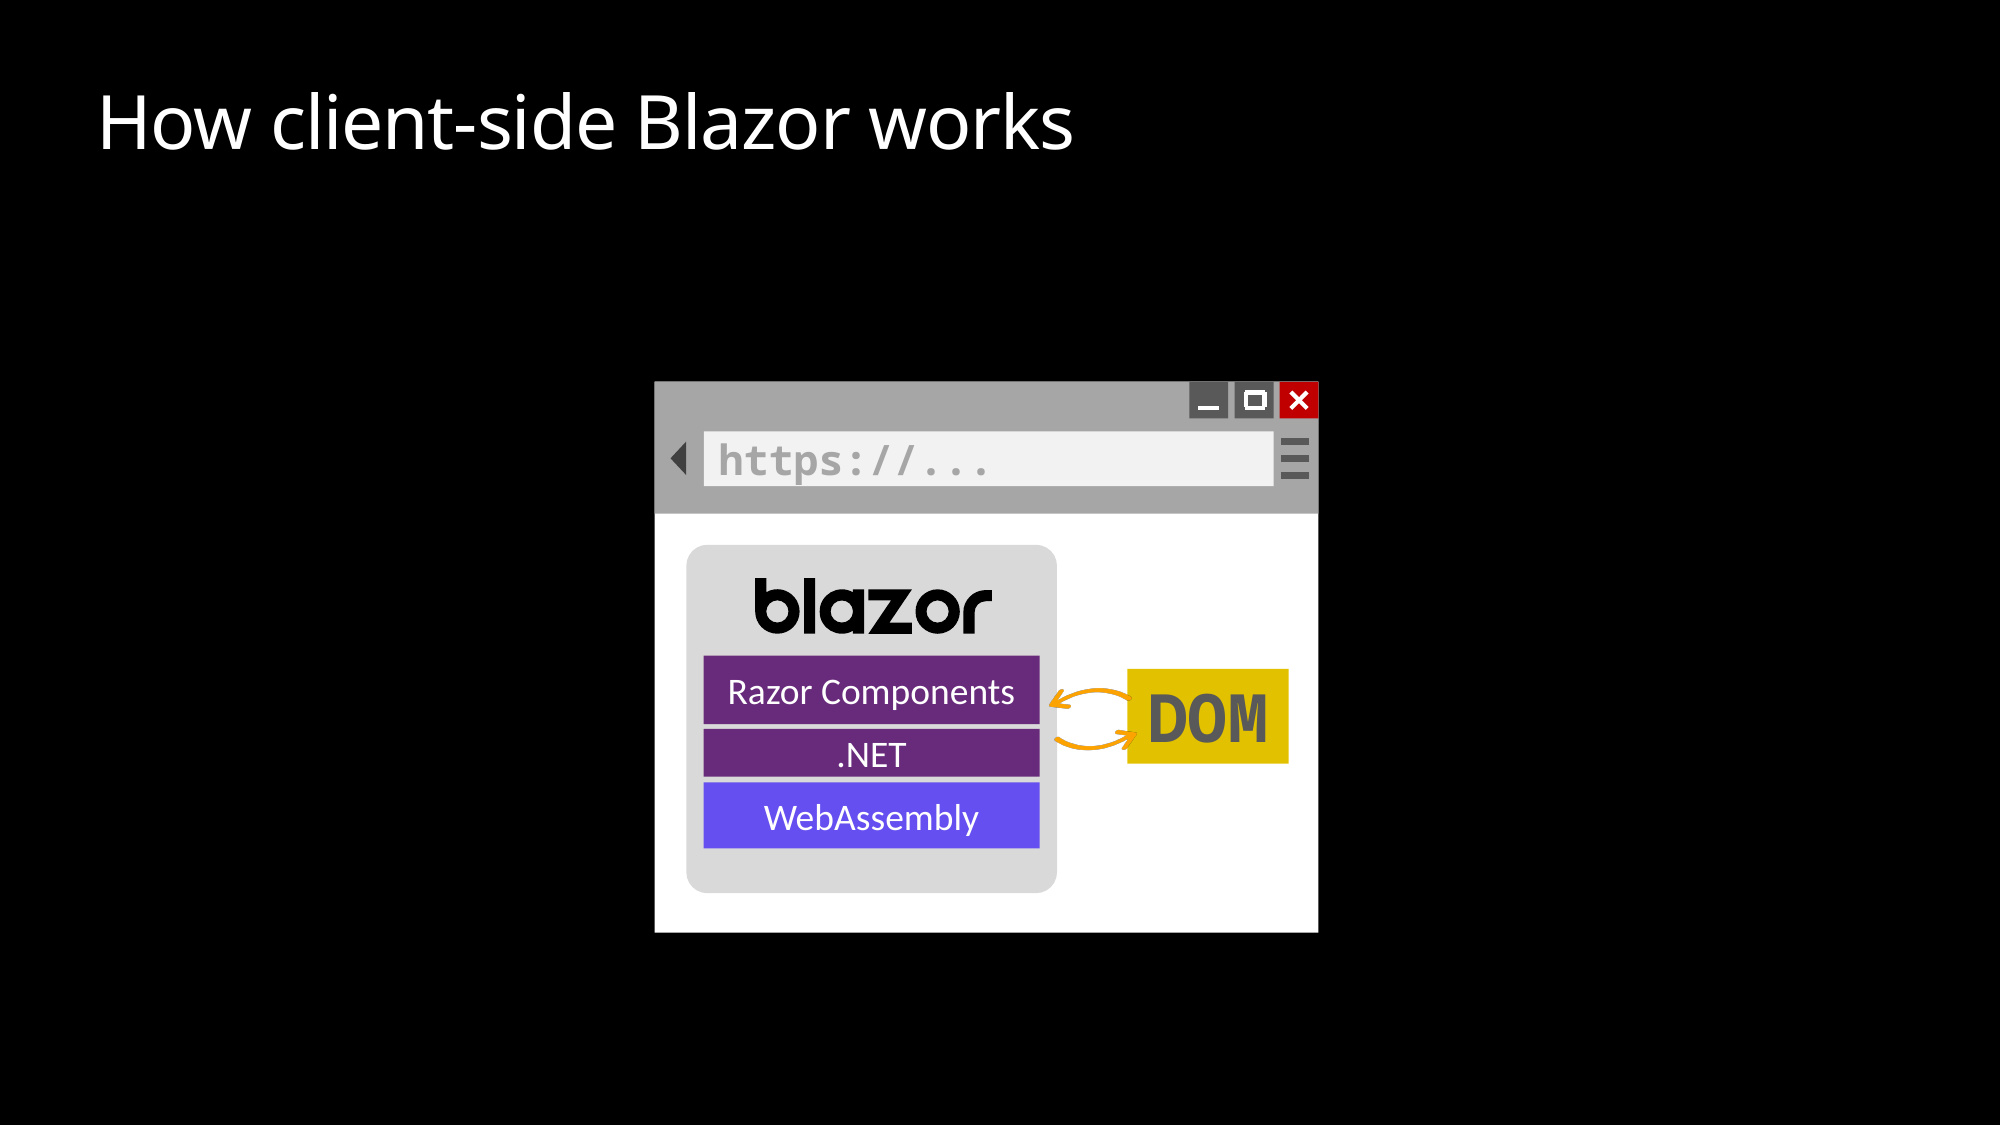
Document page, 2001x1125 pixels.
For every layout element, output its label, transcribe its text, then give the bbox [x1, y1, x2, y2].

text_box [654, 381, 1319, 933]
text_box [686, 544, 1058, 894]
title How client-side Blazor works [96, 75, 1904, 166]
picture [1059, 650, 1127, 788]
